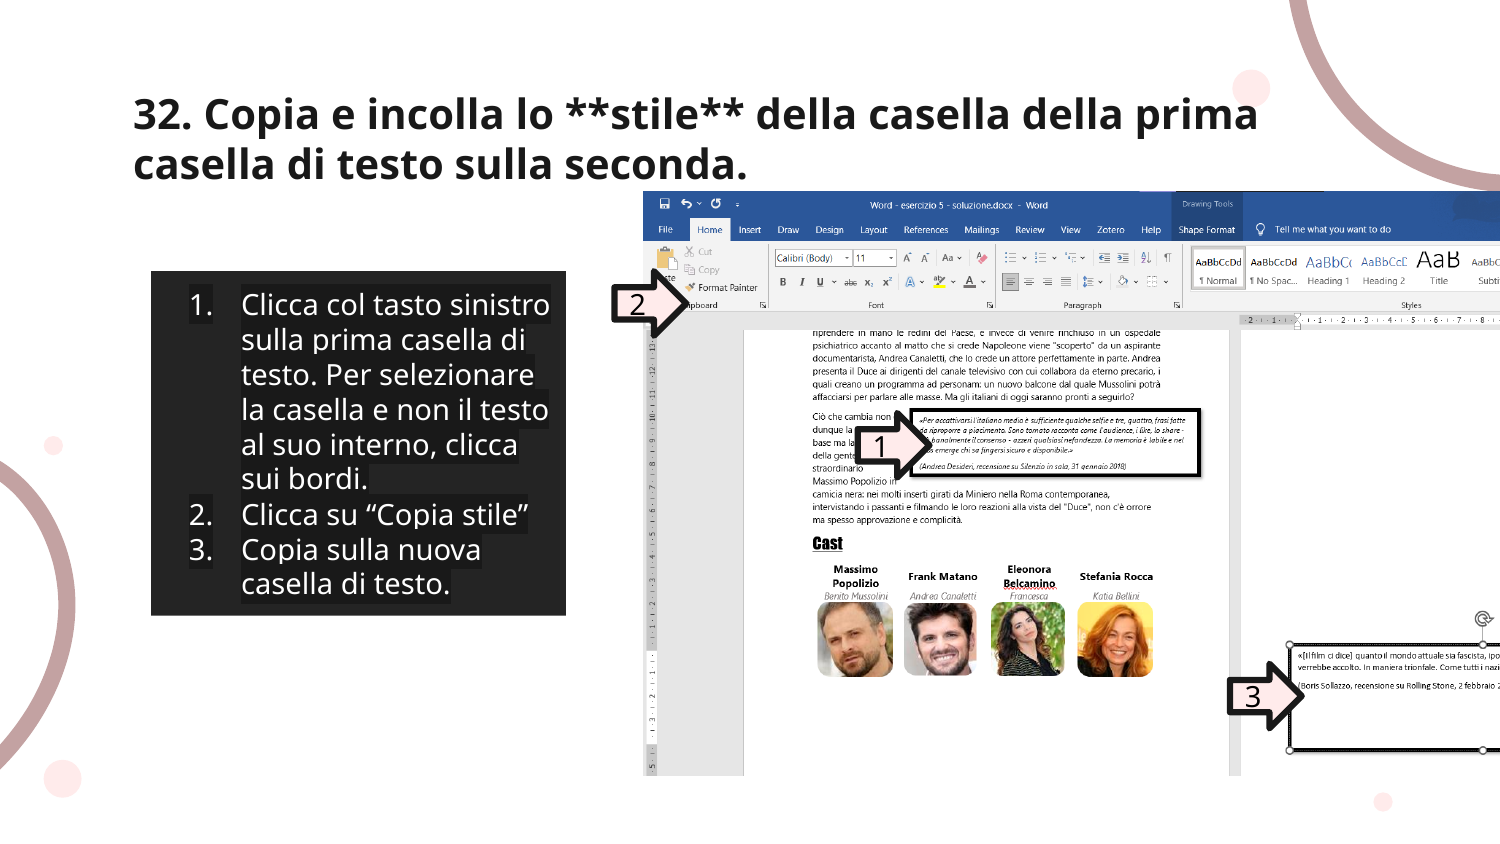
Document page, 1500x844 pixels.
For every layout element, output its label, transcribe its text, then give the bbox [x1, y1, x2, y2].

text_box 2 [614, 287, 637, 320]
title 32. Copia e incolla lo **stile** della casella della prima casella di testo sulla seconda. [118, 72, 1281, 167]
picture [642, 191, 1500, 776]
text_box Clicca col tasto sinistro sulla prima casella di testo. Per selezionare la casella e non il testo al suo interno, clicca sui bordi. Clicca su “Copia stile” Copia sulla nuova casella di testo. [151, 271, 566, 616]
